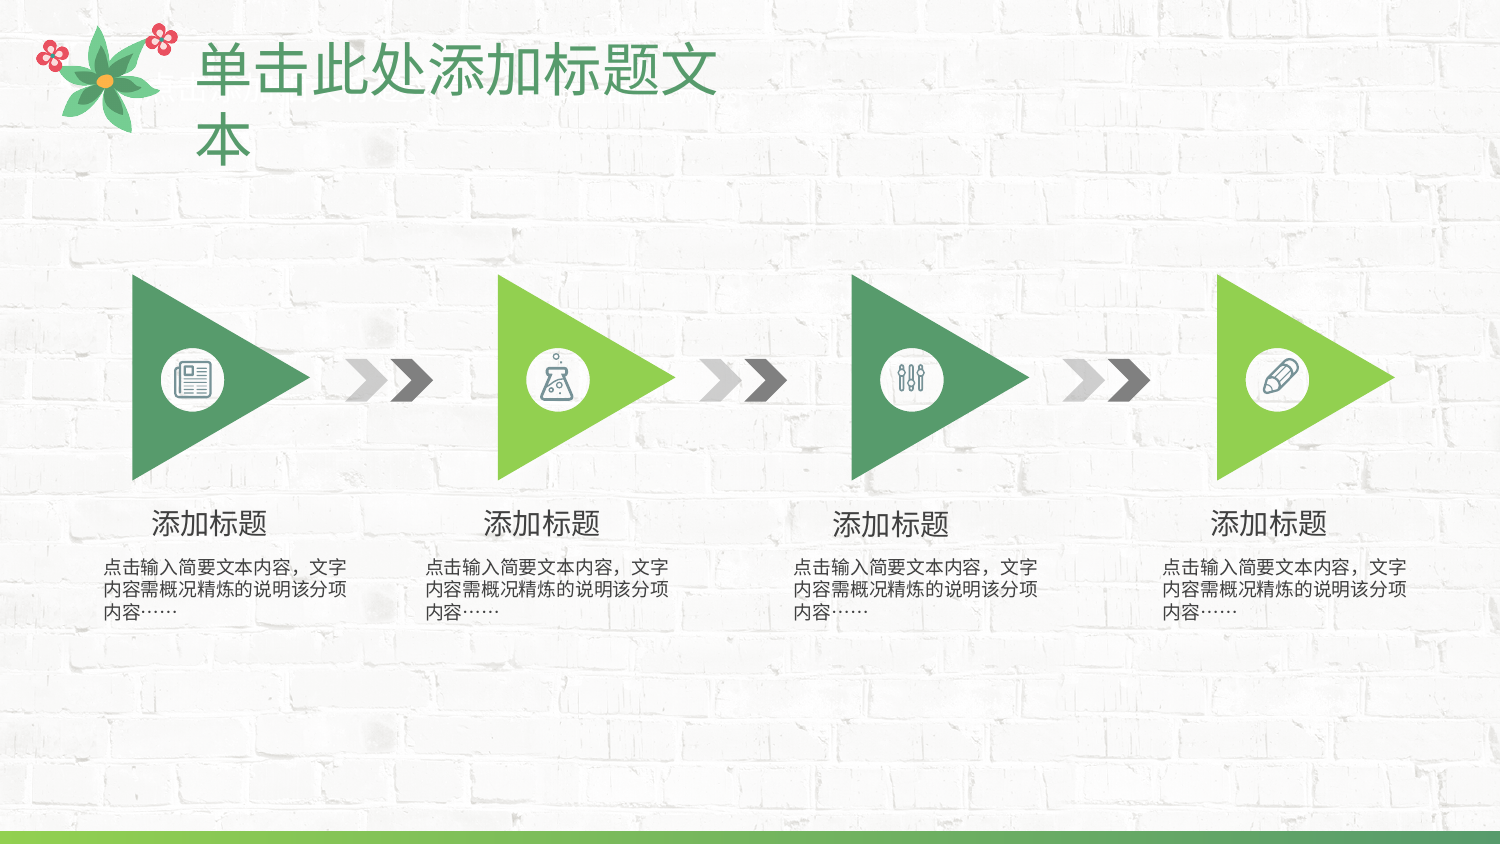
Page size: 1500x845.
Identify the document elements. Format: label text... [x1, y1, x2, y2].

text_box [1062, 358, 1151, 402]
text_box 添加标题 [817, 498, 965, 549]
text_box 添加标题 [468, 497, 616, 548]
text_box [698, 358, 788, 402]
text_box [1262, 357, 1299, 395]
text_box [534, 360, 580, 407]
text_box [495, 272, 678, 483]
text_box [1215, 272, 1398, 483]
text_box 点击输入简要文本内容，文字内容需概况精炼的说明该分项内容…… [779, 548, 1055, 631]
text_box 点击输入简要文本内容，文字内容需概况精炼的说明该分项内容…… [410, 548, 686, 631]
text_box 添加标题 [136, 497, 284, 548]
text_box 添加标题 [1196, 497, 1343, 548]
text_box 点击输入简要文本内容，文字内容需概况精炼的说明该分项内容…… [1148, 548, 1424, 631]
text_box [897, 363, 926, 392]
picture [35, 23, 178, 134]
text_box 单击此处添加标题文本 [179, 25, 743, 181]
text_box 点击输入简要文本内容，文字内容需概况精炼的说明该分项内容…… [88, 548, 378, 631]
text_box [173, 360, 212, 399]
text_box [0, 830, 1500, 844]
text_box [130, 272, 313, 483]
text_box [344, 358, 434, 402]
text_box [849, 272, 1032, 483]
